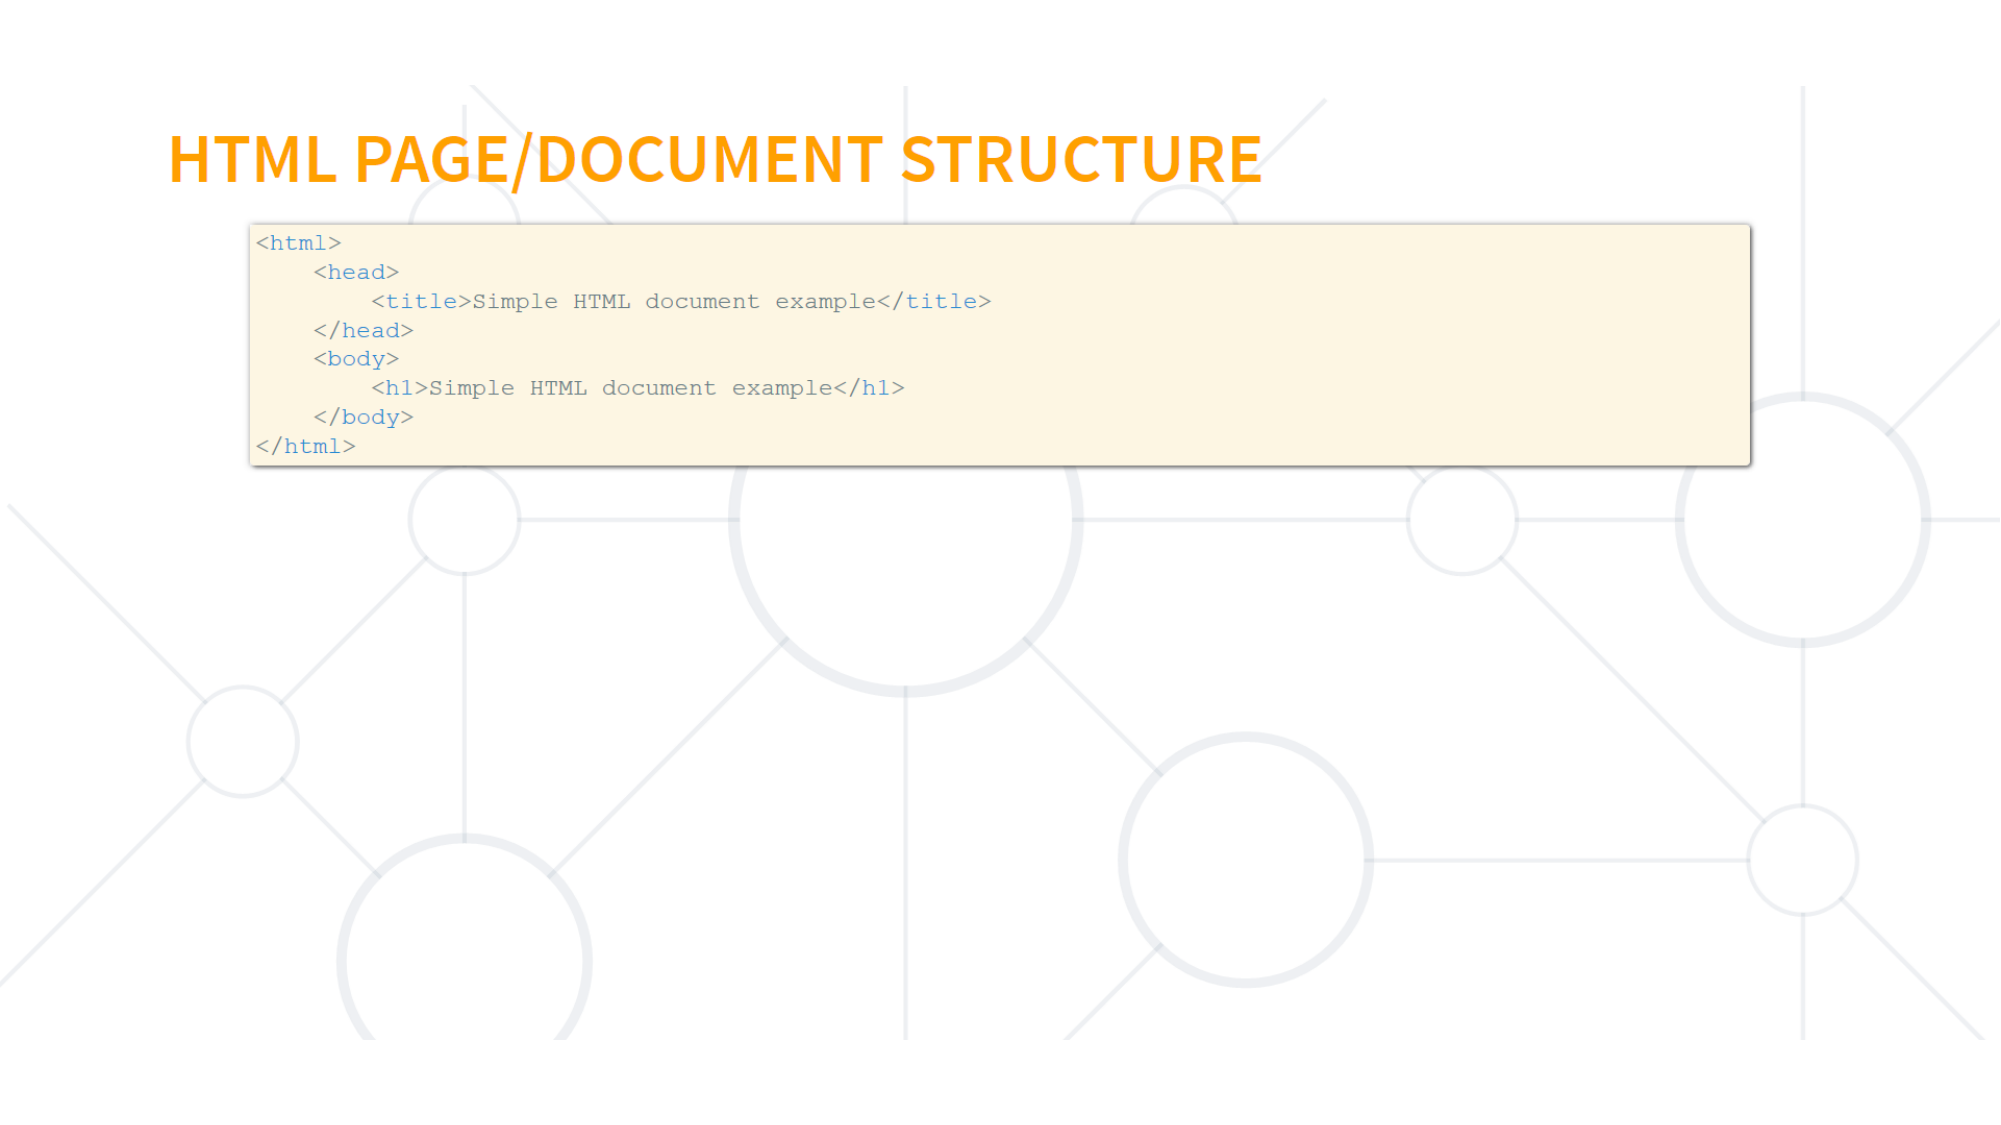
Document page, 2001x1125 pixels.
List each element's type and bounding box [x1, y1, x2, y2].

picture [0, 85, 2000, 1040]
